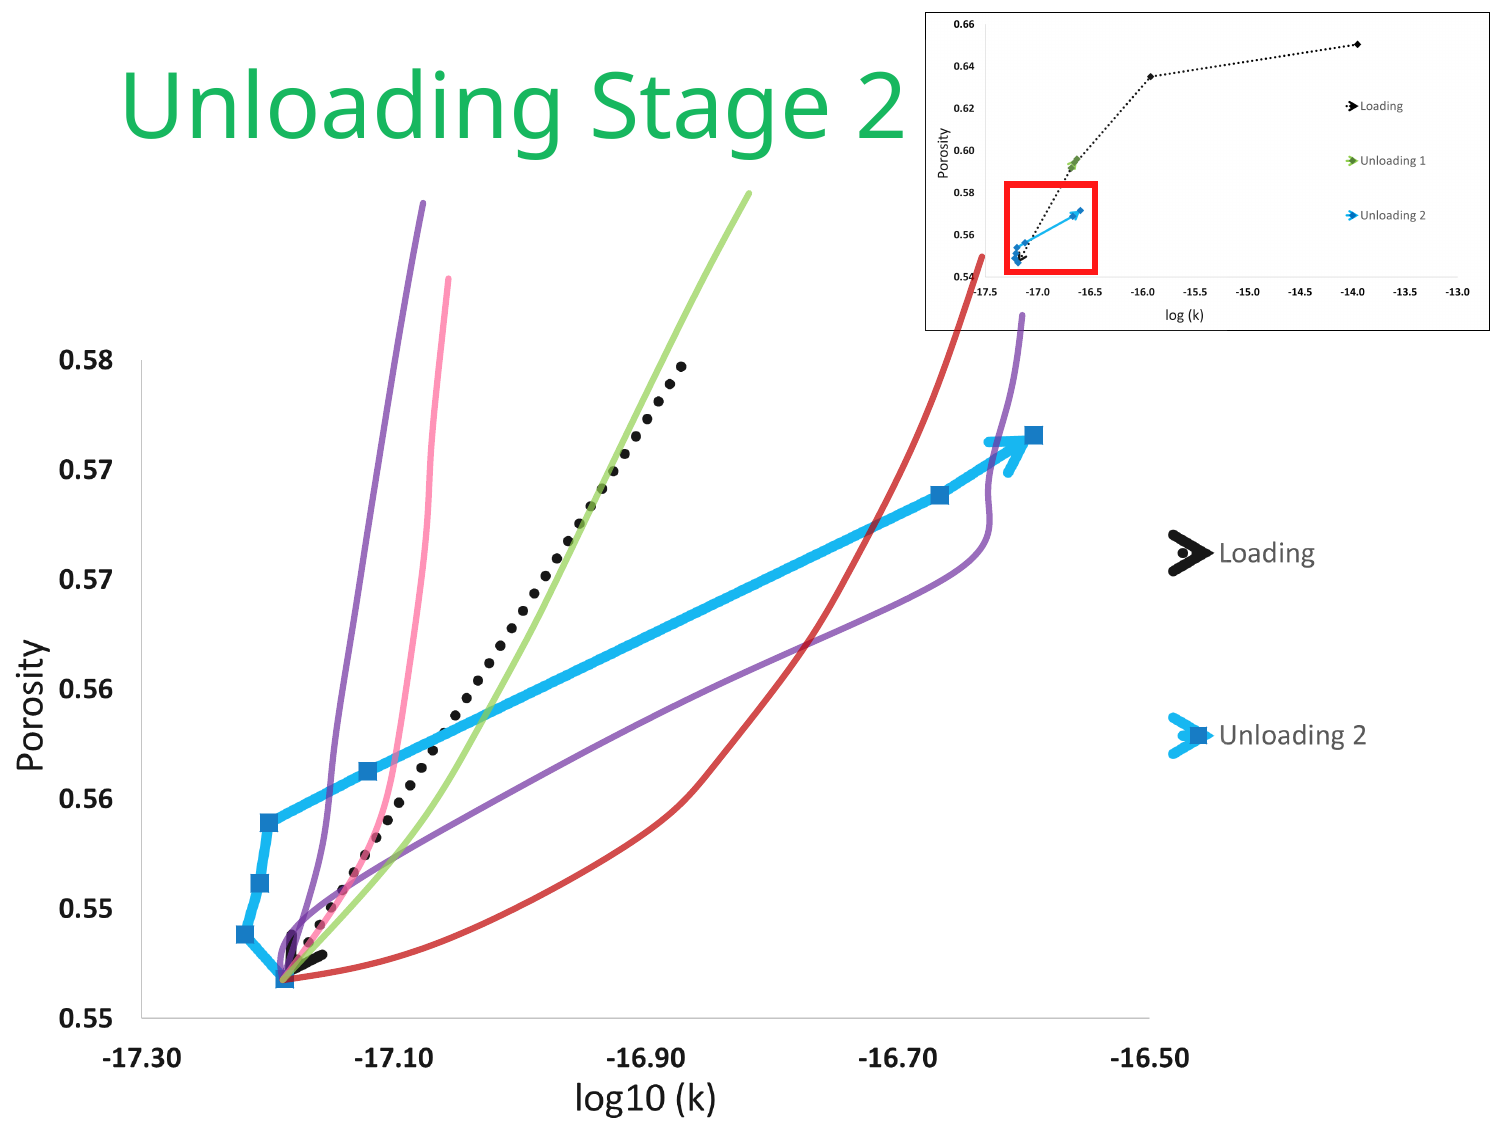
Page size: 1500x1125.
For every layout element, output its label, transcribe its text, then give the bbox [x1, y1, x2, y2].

picture [1228, 333, 1397, 1123]
picture [925, 12, 1490, 331]
title Unloading Stage 2 [103, 0, 1397, 39]
chart [0, 39, 1228, 1125]
